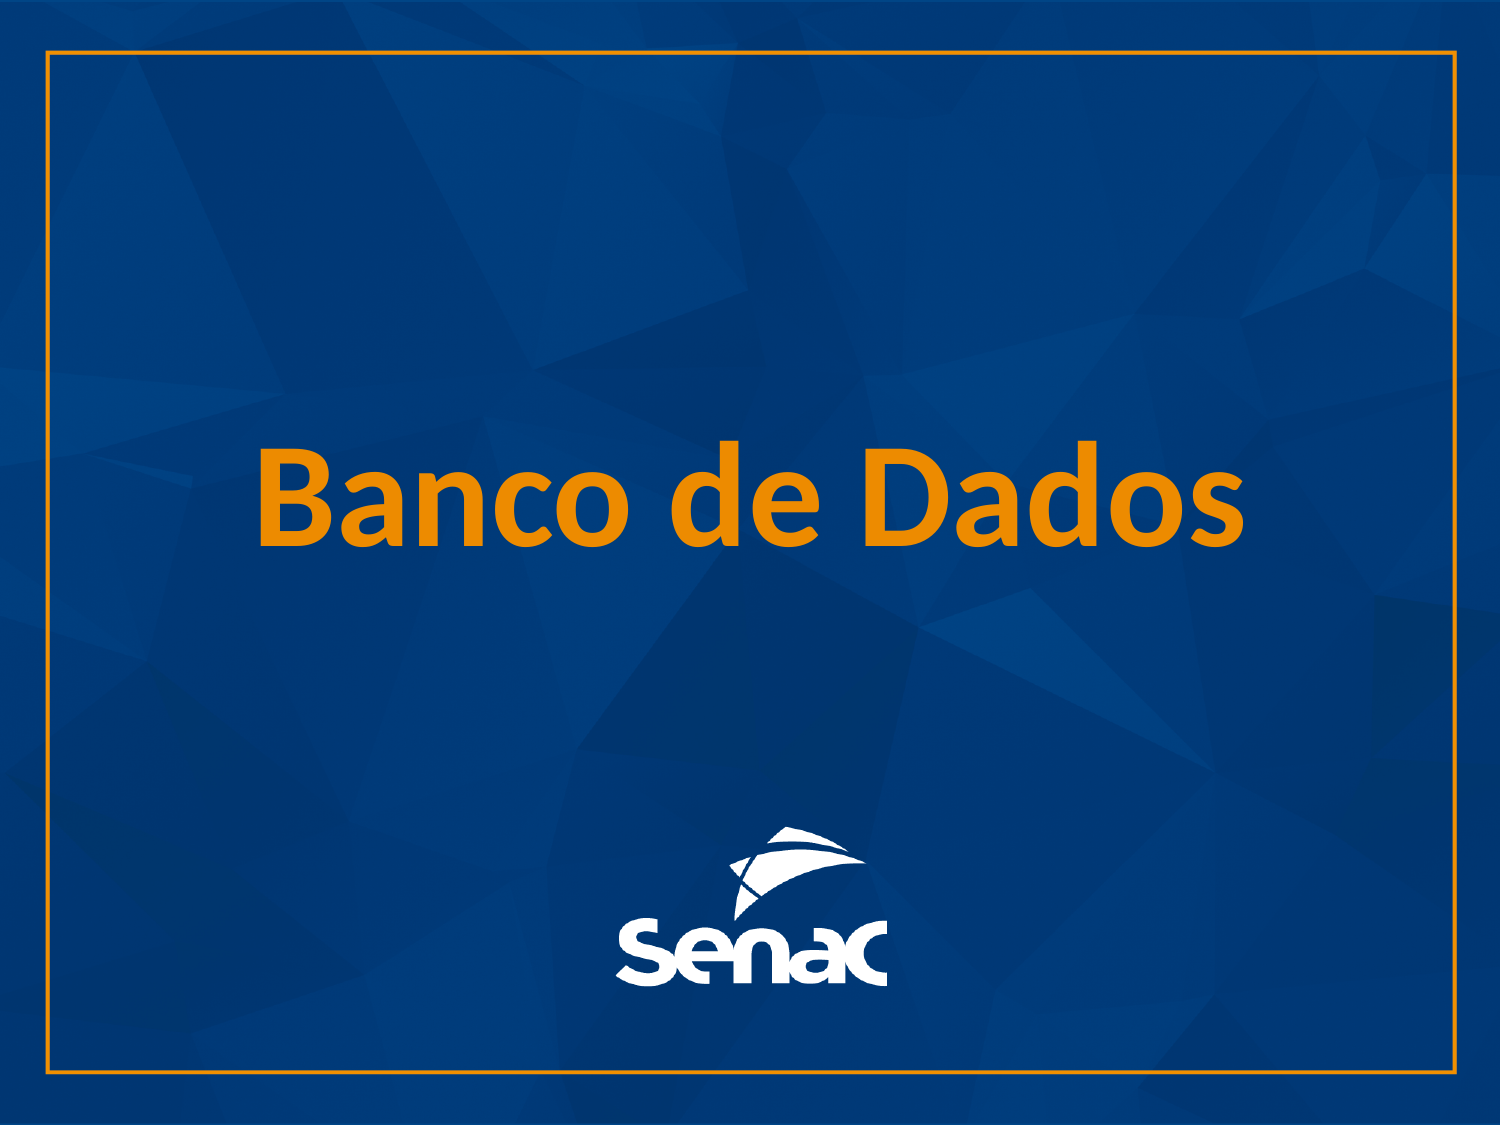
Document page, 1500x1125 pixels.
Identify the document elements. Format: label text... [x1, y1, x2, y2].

title Banco de Dados [112, 385, 1388, 587]
picture [0, 0, 1500, 1125]
